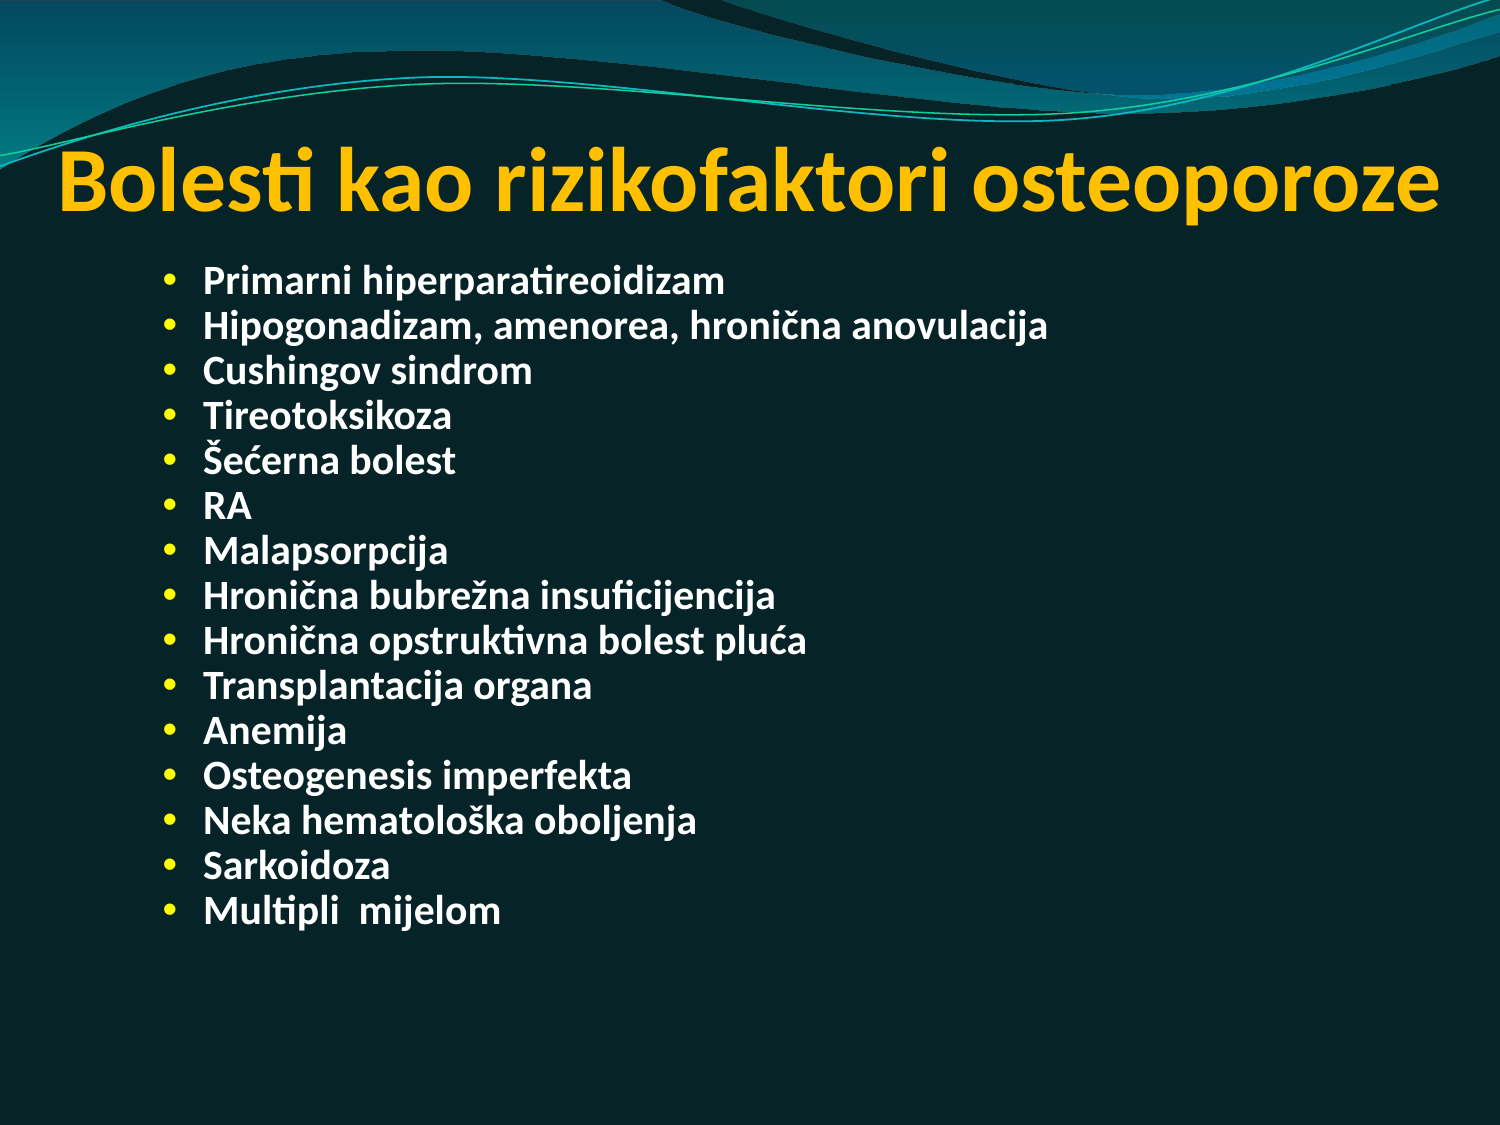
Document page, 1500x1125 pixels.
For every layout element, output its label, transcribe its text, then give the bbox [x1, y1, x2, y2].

list Primarni hiperparatireoidizam Hipogonadizam, amenorea, hronična anovulacija Cushingov sindrom Tireotoksikoza Šećerna bolest RA Malapsorpcija Hronična bubrežna insuficijencija Hronična opstruktivna bolest pluća Transplantacija organa Anemija Osteogenesis imperfekta Neka hematološka oboljenja Sarkoidoza Multipli mijelom [83, 251, 1500, 1125]
title Bolesti kao rizikofaktori osteoporoze [41, 109, 1459, 230]
